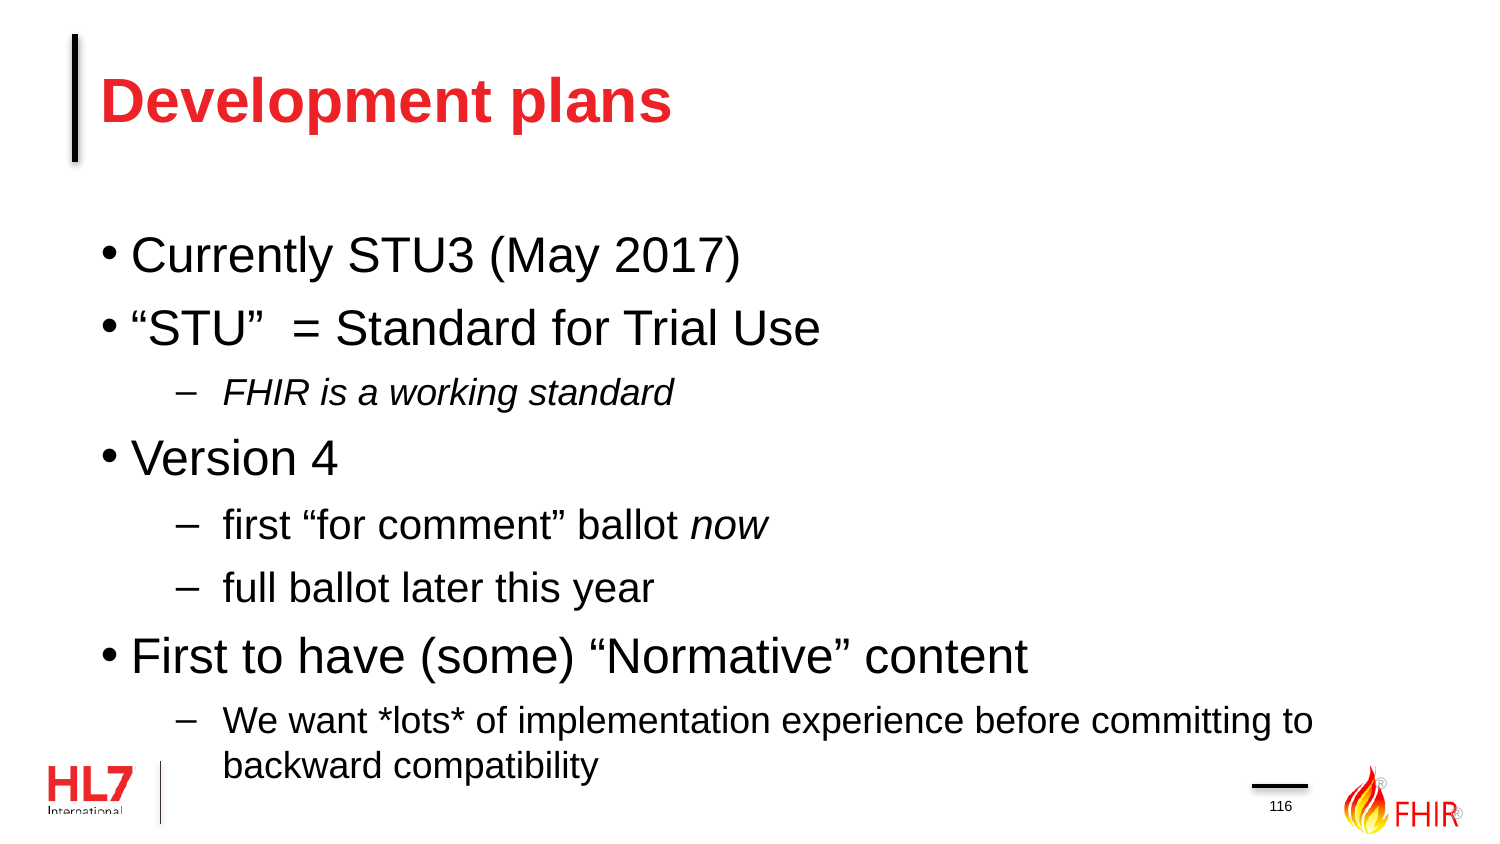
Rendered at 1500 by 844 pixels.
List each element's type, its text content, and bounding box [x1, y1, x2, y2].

slide_number 116 [1258, 786, 1304, 814]
picture [1339, 760, 1463, 837]
list Currently STU3 (May 2017) “STU” = Standard for Trial Use FHIR is a working standard Version 4 first “for comment” ballot now full ballot later this year First to have (some) “Normative” content We want *lots* of implementation experience before committing to backward compatibility [100, 222, 1451, 731]
title Development plans [100, 33, 1451, 163]
